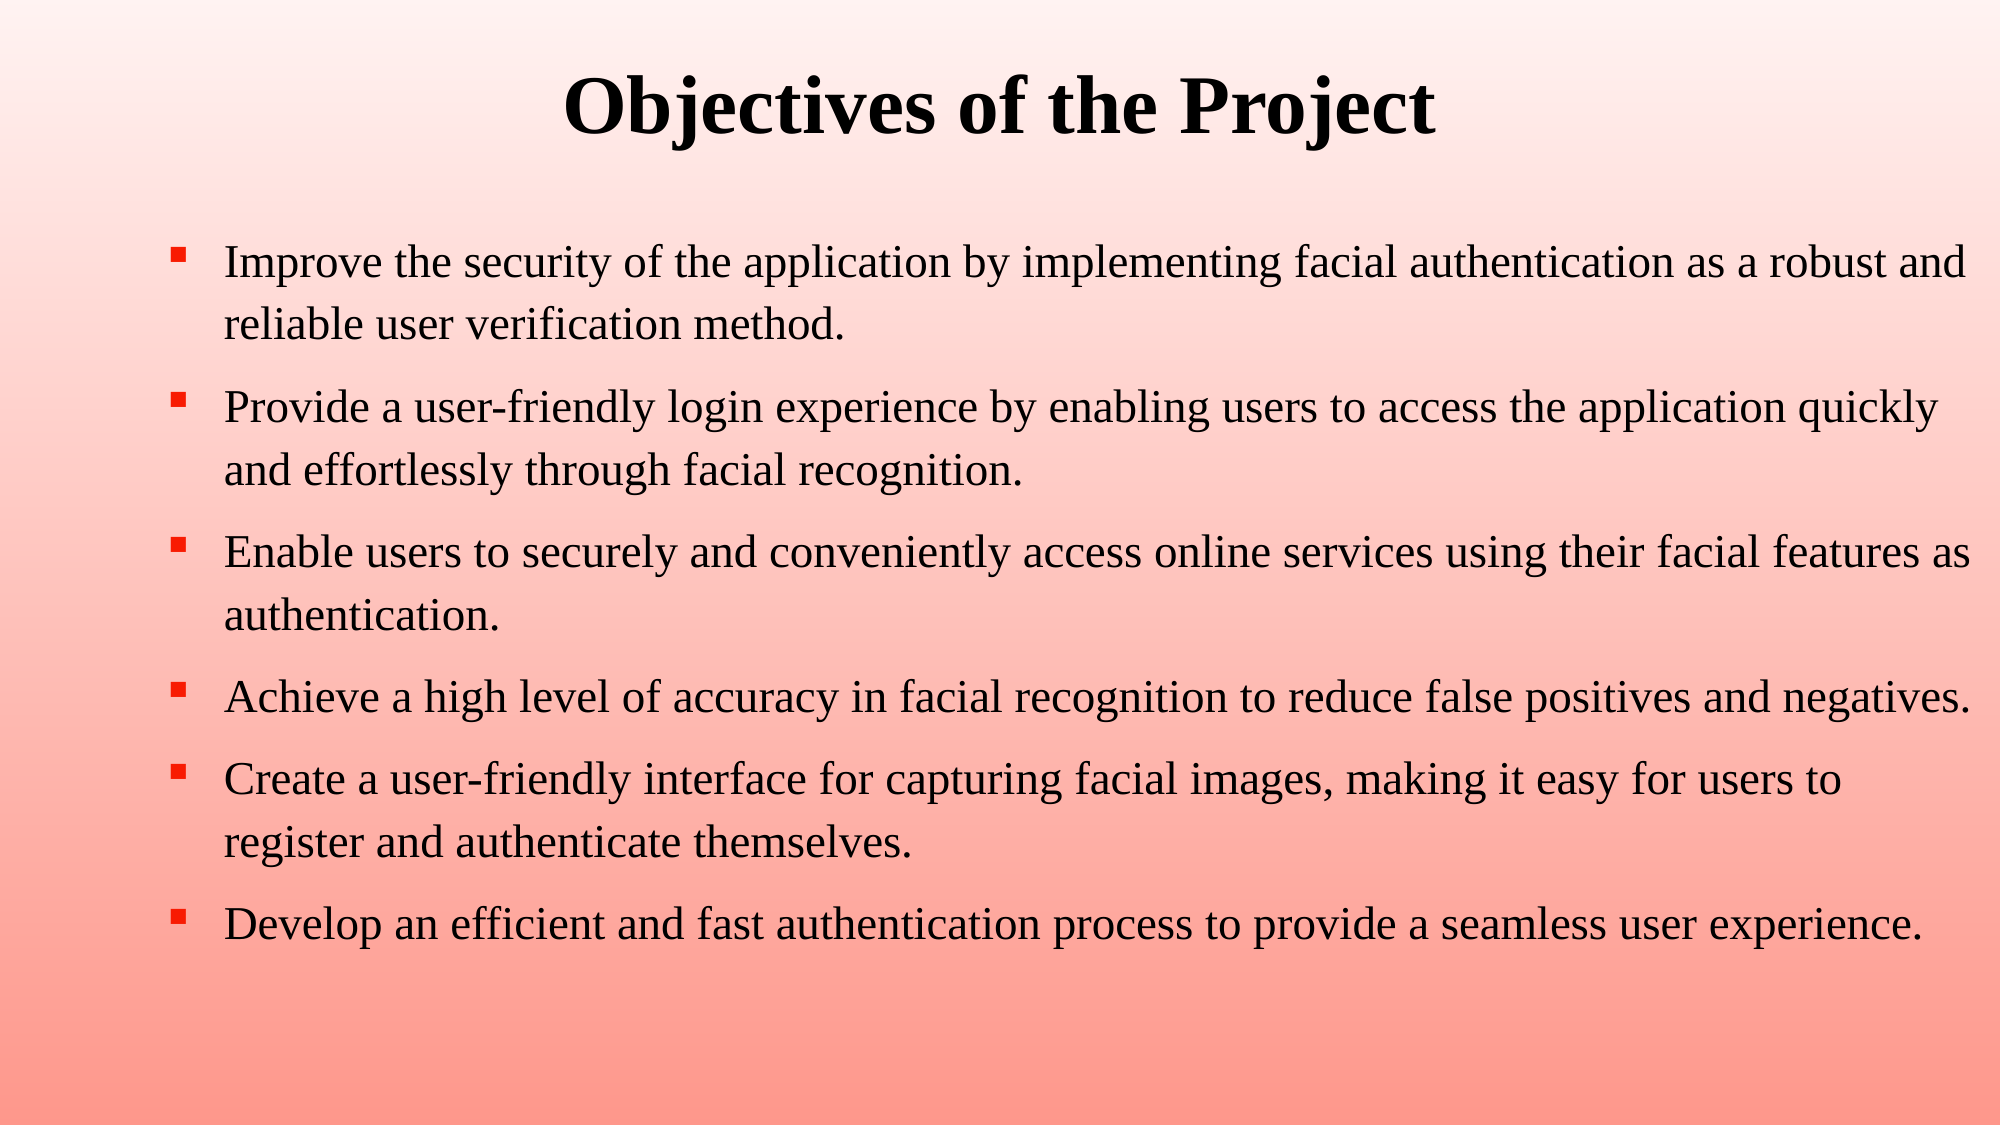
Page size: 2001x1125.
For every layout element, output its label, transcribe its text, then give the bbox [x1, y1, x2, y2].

title Objectives of the Project [0, 0, 2000, 218]
list Improve the security of the application by implementing facial authentication as a robust and reliable user verification method. Provide a user-friendly login experience by enabling users to access the application quickly and effortlessly through facial recognition. Enable users to securely and conveniently access online services using their facial features as authentication. Achieve a high level of accuracy in facial recognition to reduce false positives and negatives. Create a user-friendly interface for capturing facial images, making it easy for users to register and authenticate themselves. Develop an efficient and fast authentication process to provide a seamless user experience. [113, 217, 2000, 1013]
